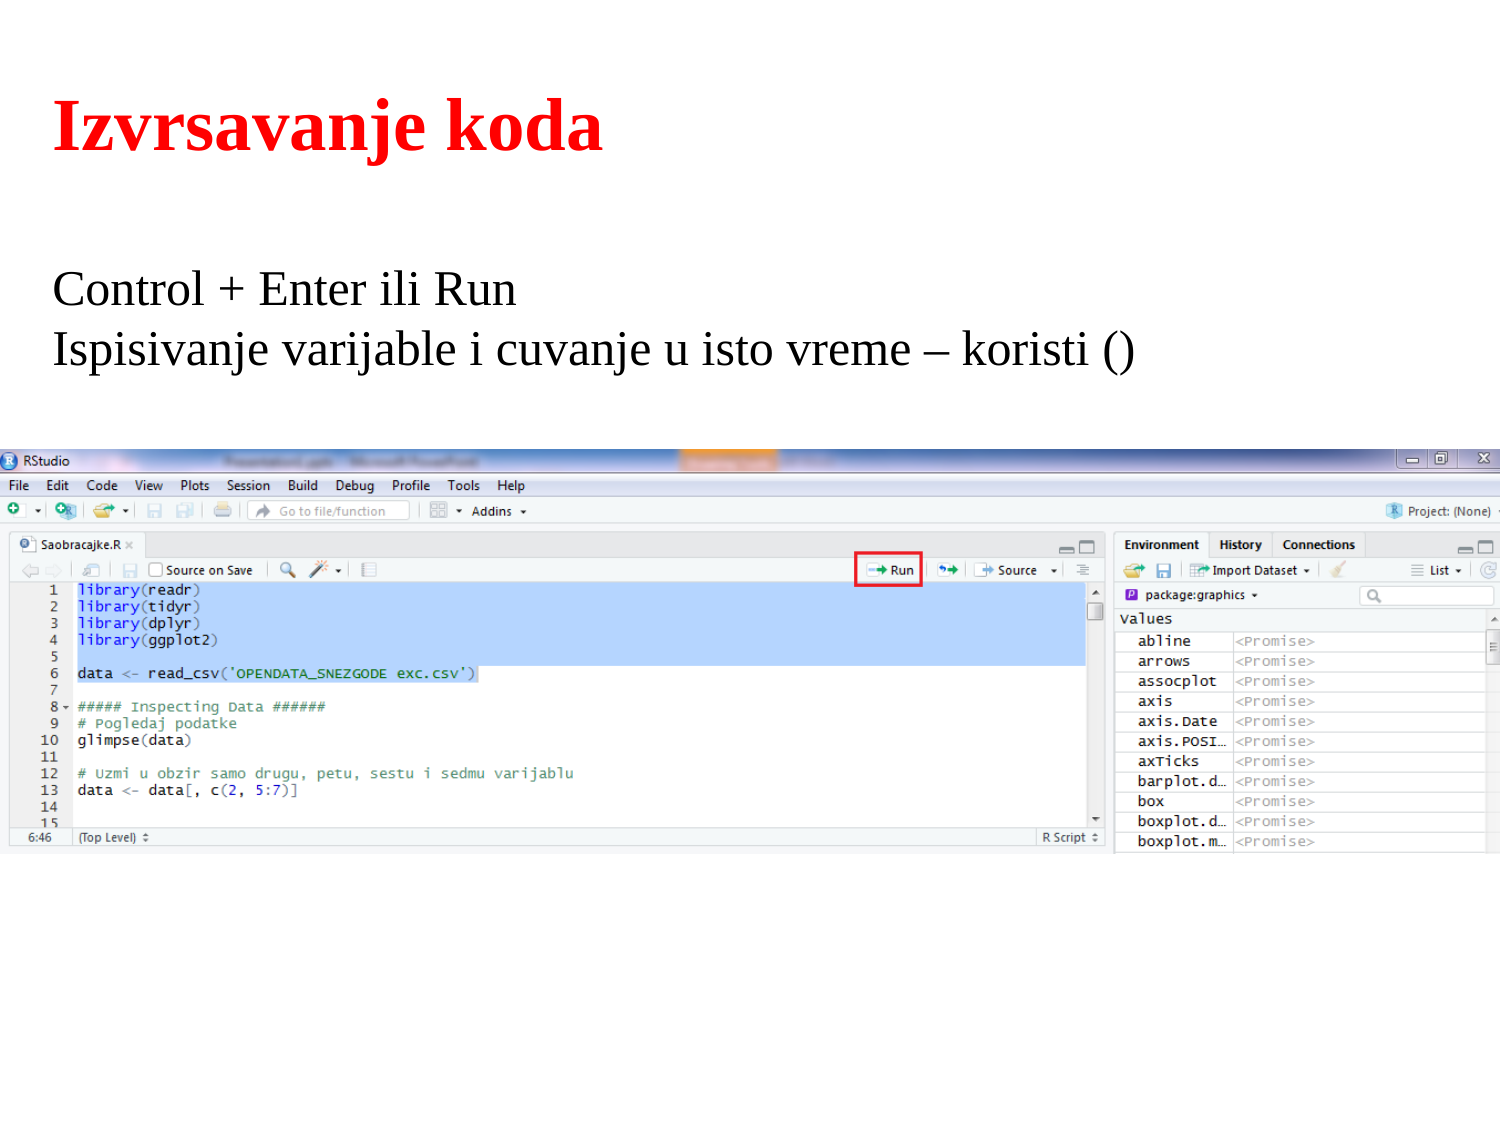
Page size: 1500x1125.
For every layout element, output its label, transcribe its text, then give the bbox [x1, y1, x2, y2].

picture [0, 449, 1500, 854]
text_box Izvrsavanje koda Control + Enter ili Run Ispisivanje varijable i cuvanje u isto vreme – koristi () [37, 67, 1288, 443]
